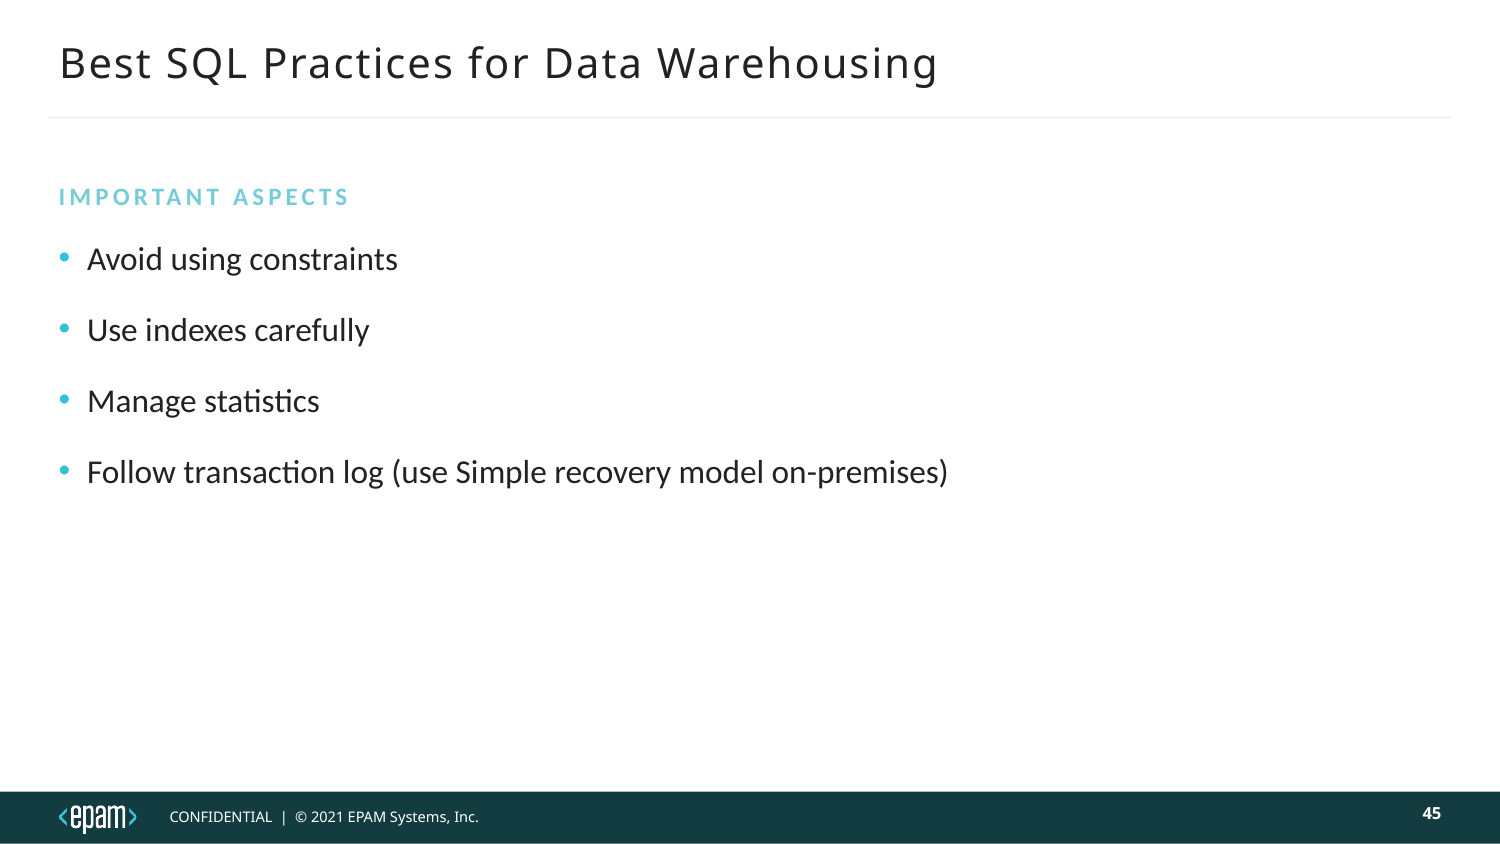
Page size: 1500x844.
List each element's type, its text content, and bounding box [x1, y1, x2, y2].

slide_number 45 [1216, 791, 1442, 844]
list Important Aspects [58, 177, 1442, 234]
list Avoid using constraints Use indexes carefully Manage statistics Follow transaction log (use Simple recovery model on-premises) [58, 234, 1442, 735]
title Best SQL Practices for Data Warehousing [59, 37, 1442, 87]
